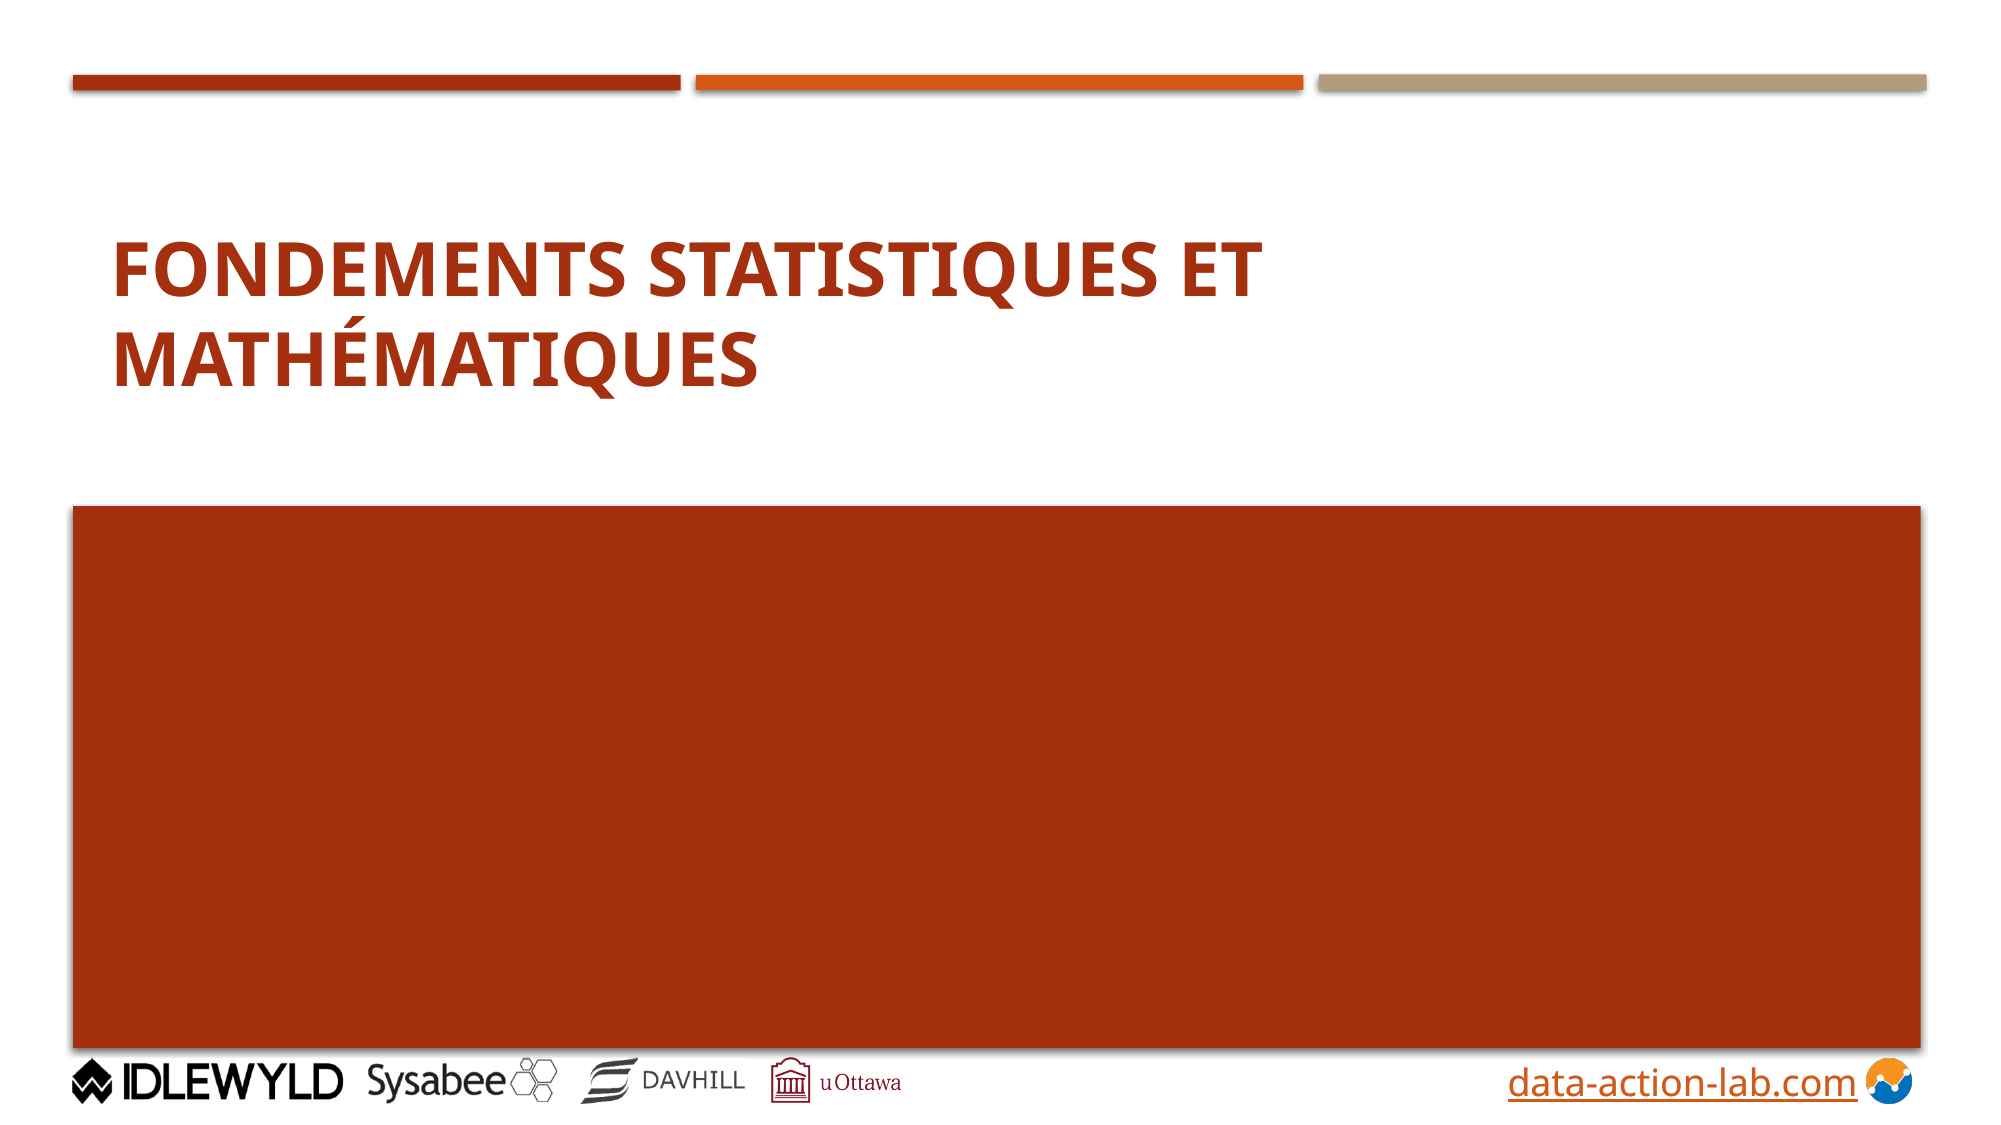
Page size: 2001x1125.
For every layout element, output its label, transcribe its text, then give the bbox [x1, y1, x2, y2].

title FONDEMENTS STATISTIQUES ET MATHÉMATIQUES [95, 167, 1899, 410]
picture [771, 1057, 901, 1103]
picture [1865, 1058, 1912, 1105]
text_box data-action-lab.com [1482, 1051, 1873, 1117]
picture [71, 1057, 746, 1105]
